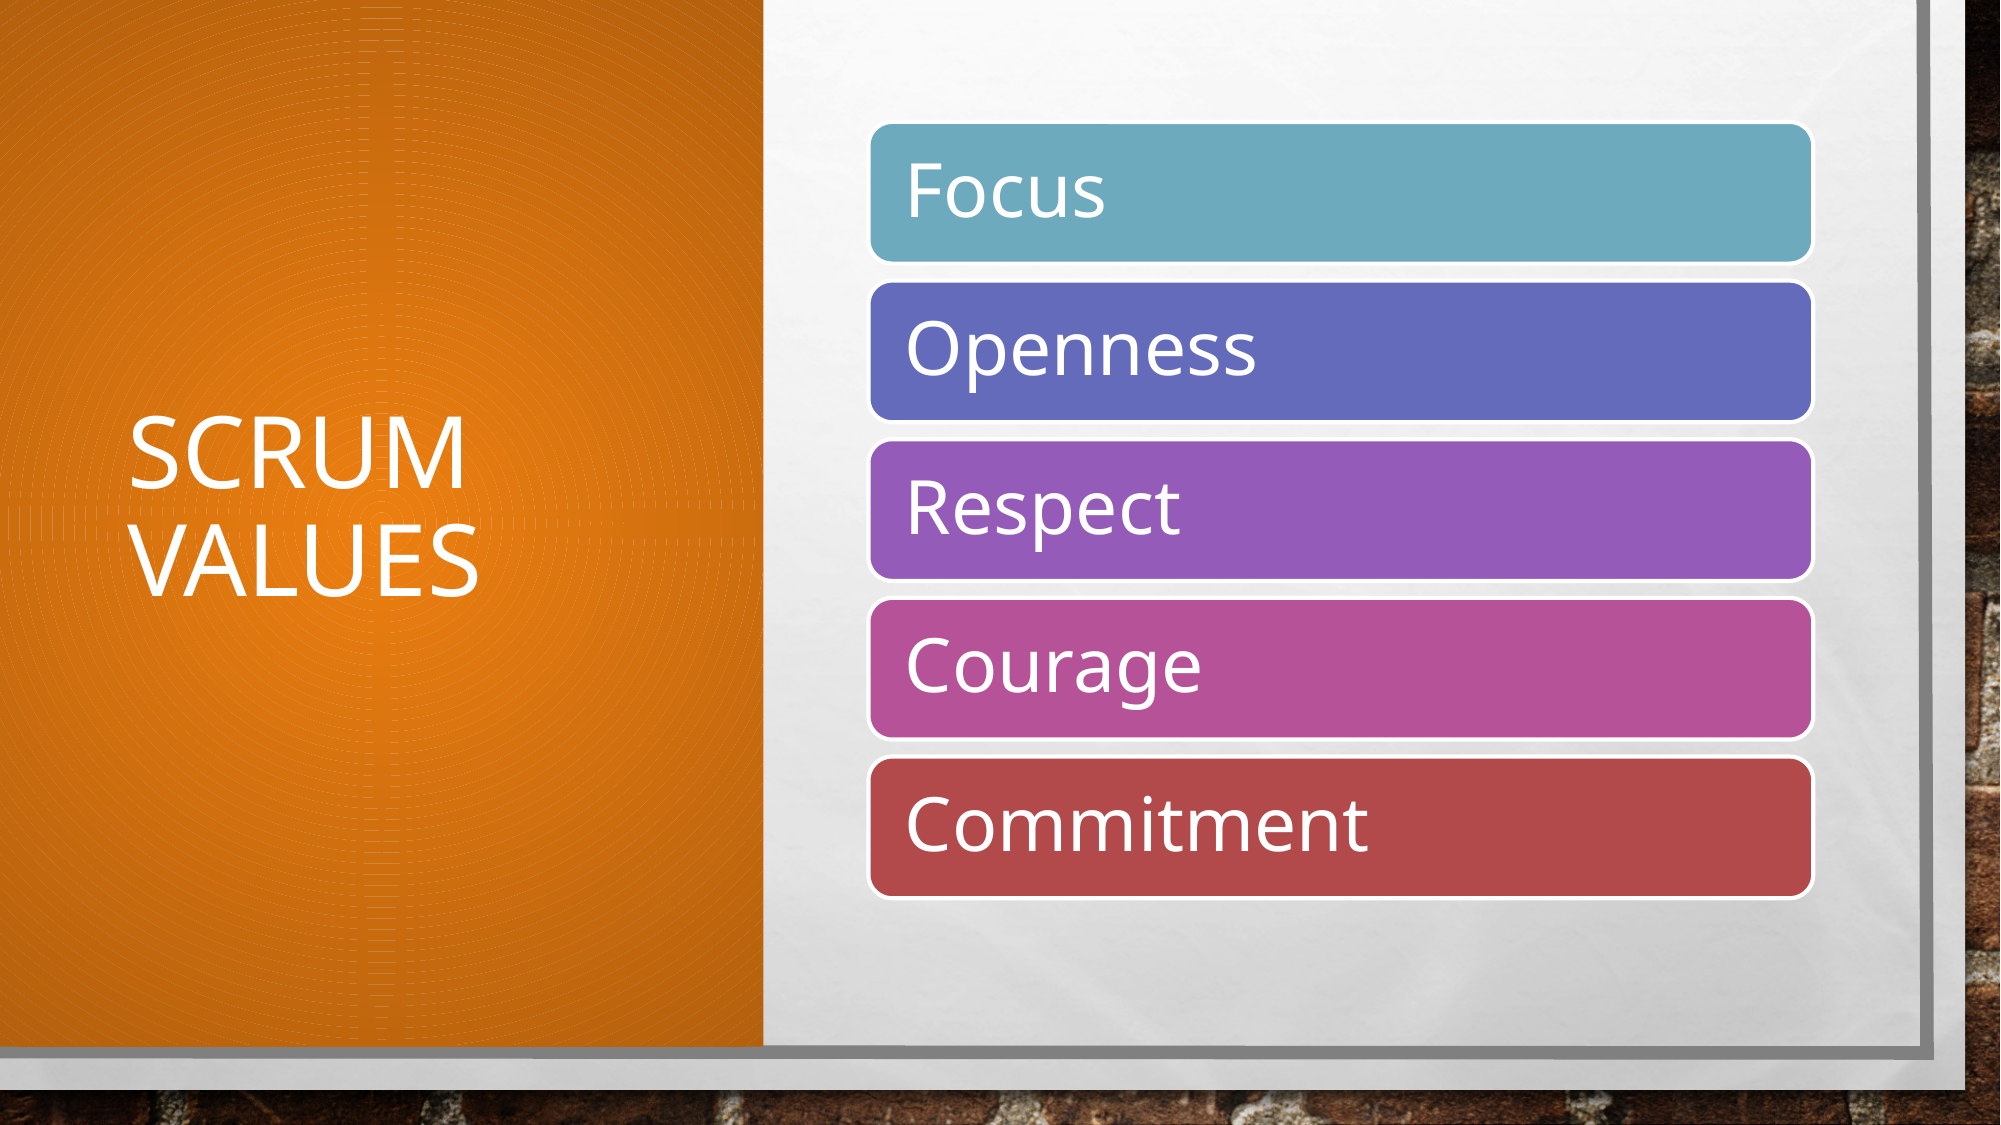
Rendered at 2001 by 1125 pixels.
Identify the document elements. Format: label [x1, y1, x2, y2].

picture [0, 0, 2000, 1125]
list [868, 112, 1814, 908]
